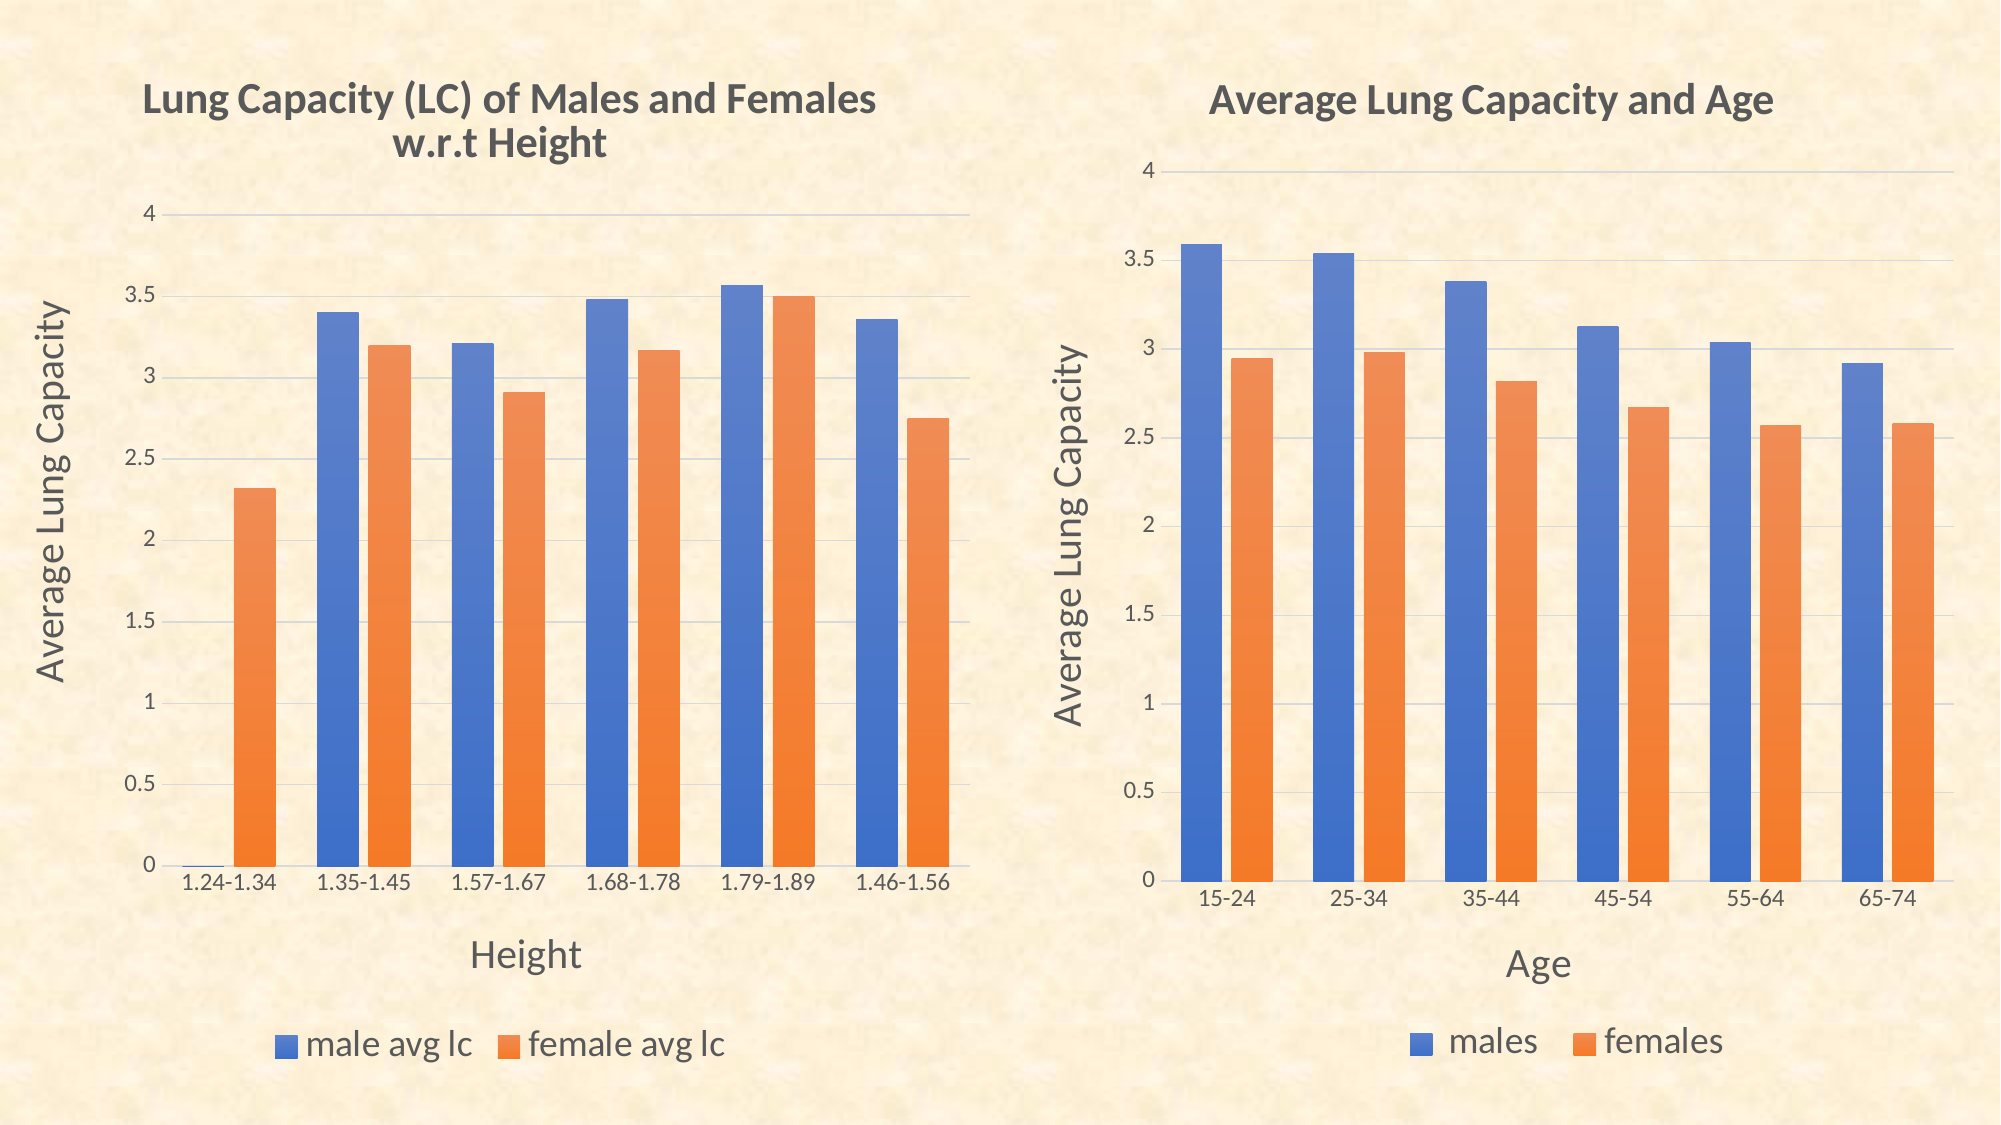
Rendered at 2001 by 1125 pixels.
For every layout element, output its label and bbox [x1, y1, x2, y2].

chart [1010, 38, 1974, 1089]
picture [0, 0, 2001, 1125]
chart [10, 39, 990, 1074]
